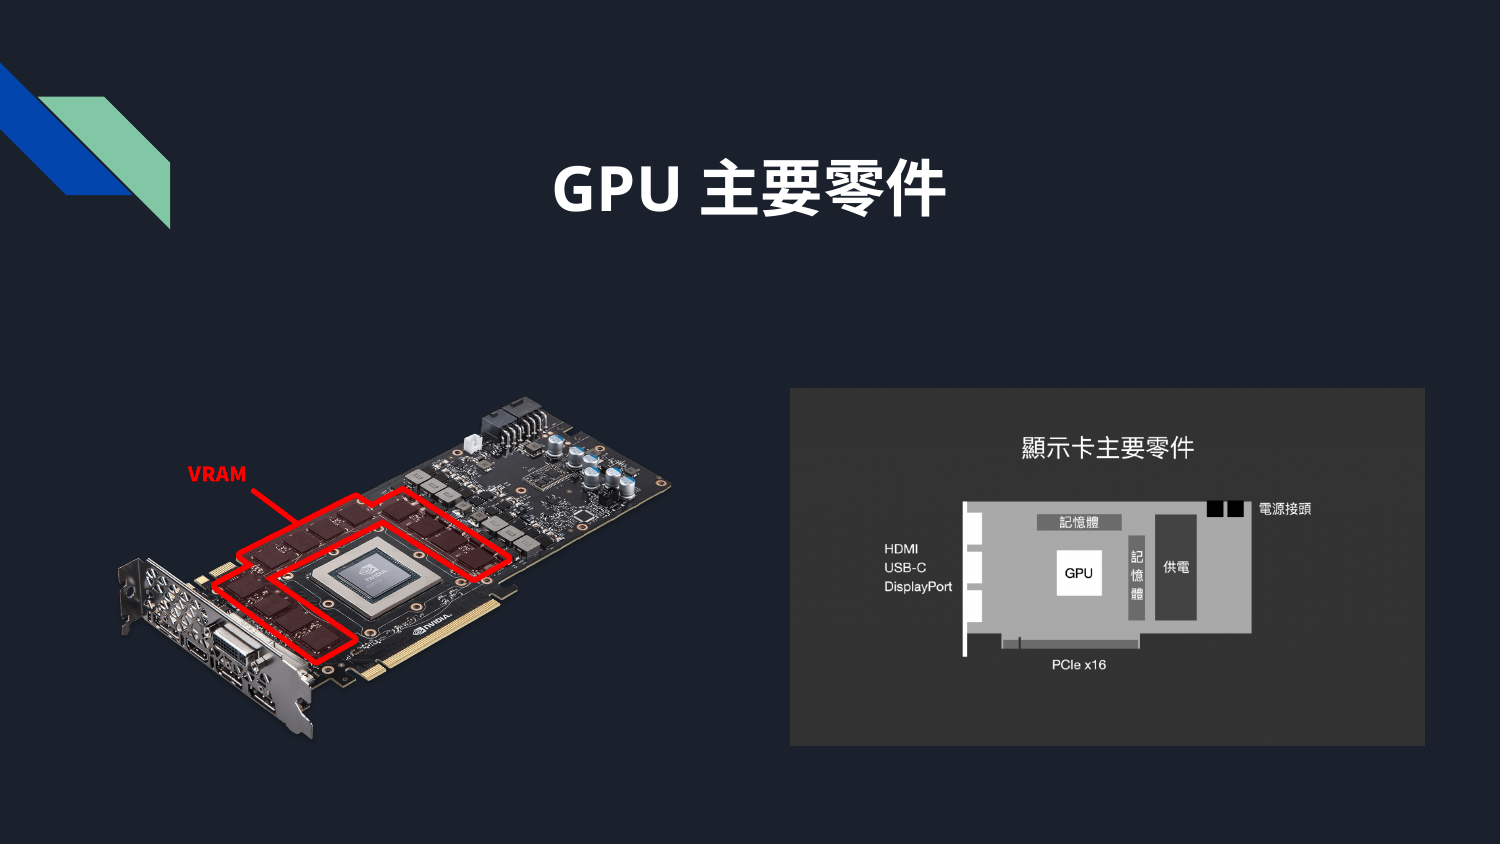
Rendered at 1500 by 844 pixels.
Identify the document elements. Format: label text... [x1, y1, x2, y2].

picture [97, 388, 693, 747]
picture [789, 388, 1425, 747]
list GPU主要零件 [146, 58, 1354, 343]
